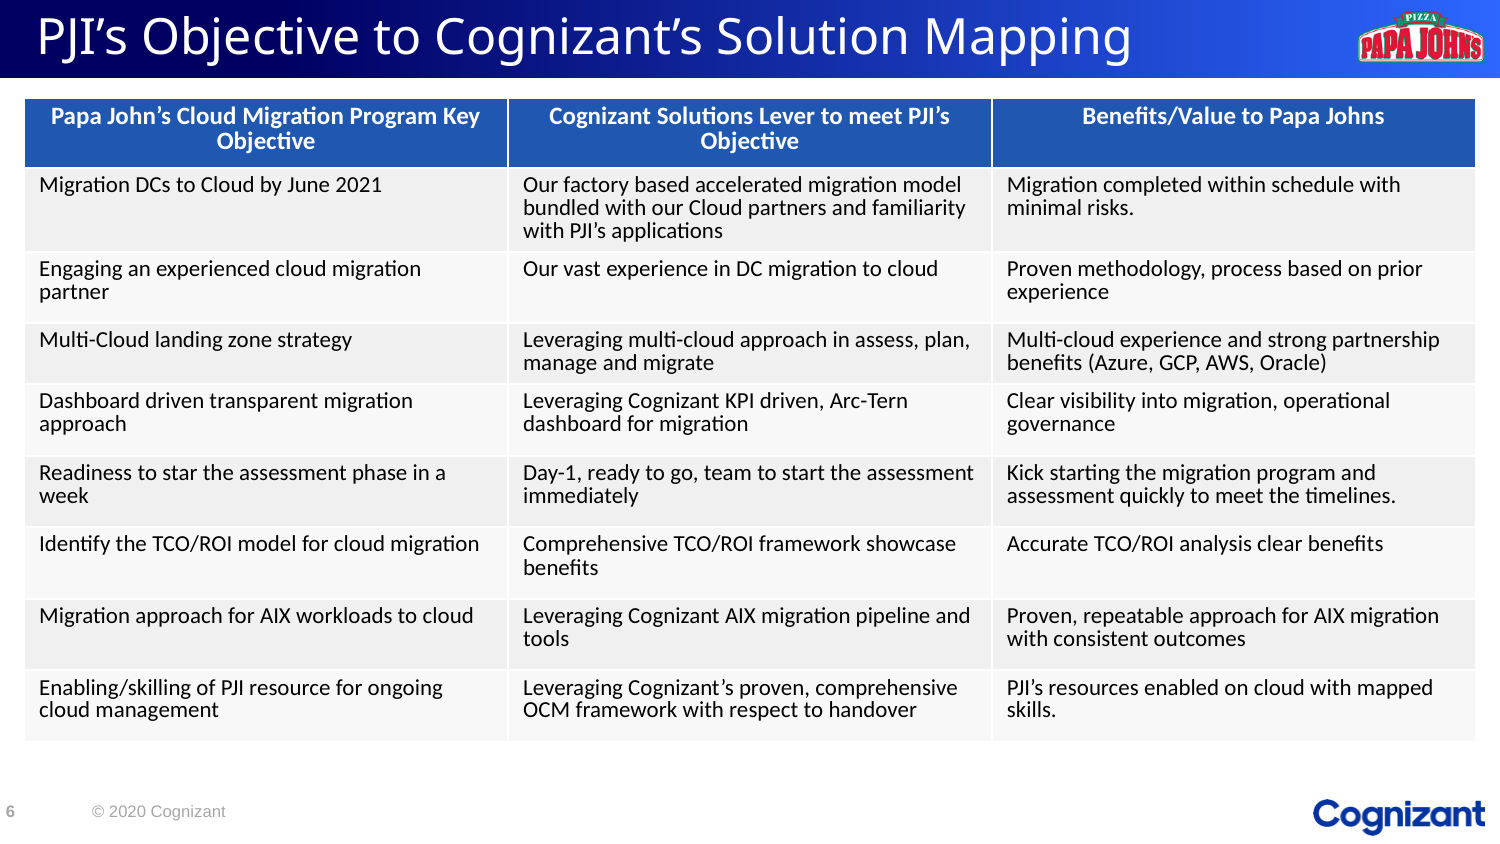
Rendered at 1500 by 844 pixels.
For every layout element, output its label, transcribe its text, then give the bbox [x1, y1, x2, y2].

table_cell Leveraging multi-cloud approach in assess, plan, manage and migrate [509, 324, 991, 383]
table_cell Leveraging Cognizant AIX migration pipeline and tools [509, 600, 991, 669]
table_cell Identify the TCO/ROI model for cloud migration [25, 528, 507, 598]
table_cell Dashboard driven transparent migration approach [25, 385, 507, 455]
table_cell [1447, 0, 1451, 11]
table_cell Leveraging Cognizant’s proven, comprehensive OCM framework with respect to handover [509, 671, 991, 741]
table_cell Proven methodology, process based on prior experience [993, 253, 1475, 322]
table_cell Engaging an experienced cloud migration partner [25, 253, 507, 322]
table_cell Enabling/skilling of PJI resource for ongoing cloud management [25, 671, 507, 741]
table_cell Migration approach for AIX workloads to cloud [25, 600, 507, 669]
table_cell PJI’s resources enabled on cloud with mapped skills. [993, 671, 1475, 741]
table_cell Clear visibility into migration, operational governance [993, 385, 1475, 455]
table_cell Accurate TCO/ROI analysis clear benefits [993, 528, 1475, 598]
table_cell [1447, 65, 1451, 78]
table_header Papa John’s Cloud Migration Program Key Objective [25, 99, 507, 167]
table_cell Proven, repeatable approach for AIX migration with consistent outcomes [993, 600, 1475, 669]
table_cell Migration DCs to Cloud by June 2021 [25, 169, 507, 251]
table_cell Our factory based accelerated migration model bundled with our Cloud partners and familiarity with PJI’s applications [509, 169, 991, 251]
table_cell Comprehensive TCO/ROI framework showcase benefits [509, 528, 991, 598]
table_cell Migration completed within schedule with minimal risks. [993, 169, 1475, 251]
table_cell Our vast experience in DC migration to cloud [509, 253, 991, 322]
picture [1357, 11, 1485, 65]
table_cell Multi-Cloud landing zone strategy [25, 324, 507, 383]
table_cell Readiness to star the assessment phase in a week [25, 457, 507, 526]
table_header Cognizant Solutions Lever to meet PJI’s Objective [509, 99, 991, 167]
title PJI’s Objective to Cognizant’s Solution Mapping [36, 0, 1342, 78]
table_cell Day-1, ready to go, team to start the assessment immediately [509, 457, 991, 526]
table_cell Multi-cloud experience and strong partnership benefits (Azure, GCP, AWS, Oracle) [993, 324, 1475, 383]
table_cell Leveraging Cognizant KPI driven, Arc-Tern dashboard for migration [509, 385, 991, 455]
picture [1313, 799, 1485, 836]
table_cell Kick starting the migration program and assessment quickly to meet the timelines. [993, 457, 1475, 526]
table_header Benefits/Value to Papa Johns [993, 99, 1475, 167]
